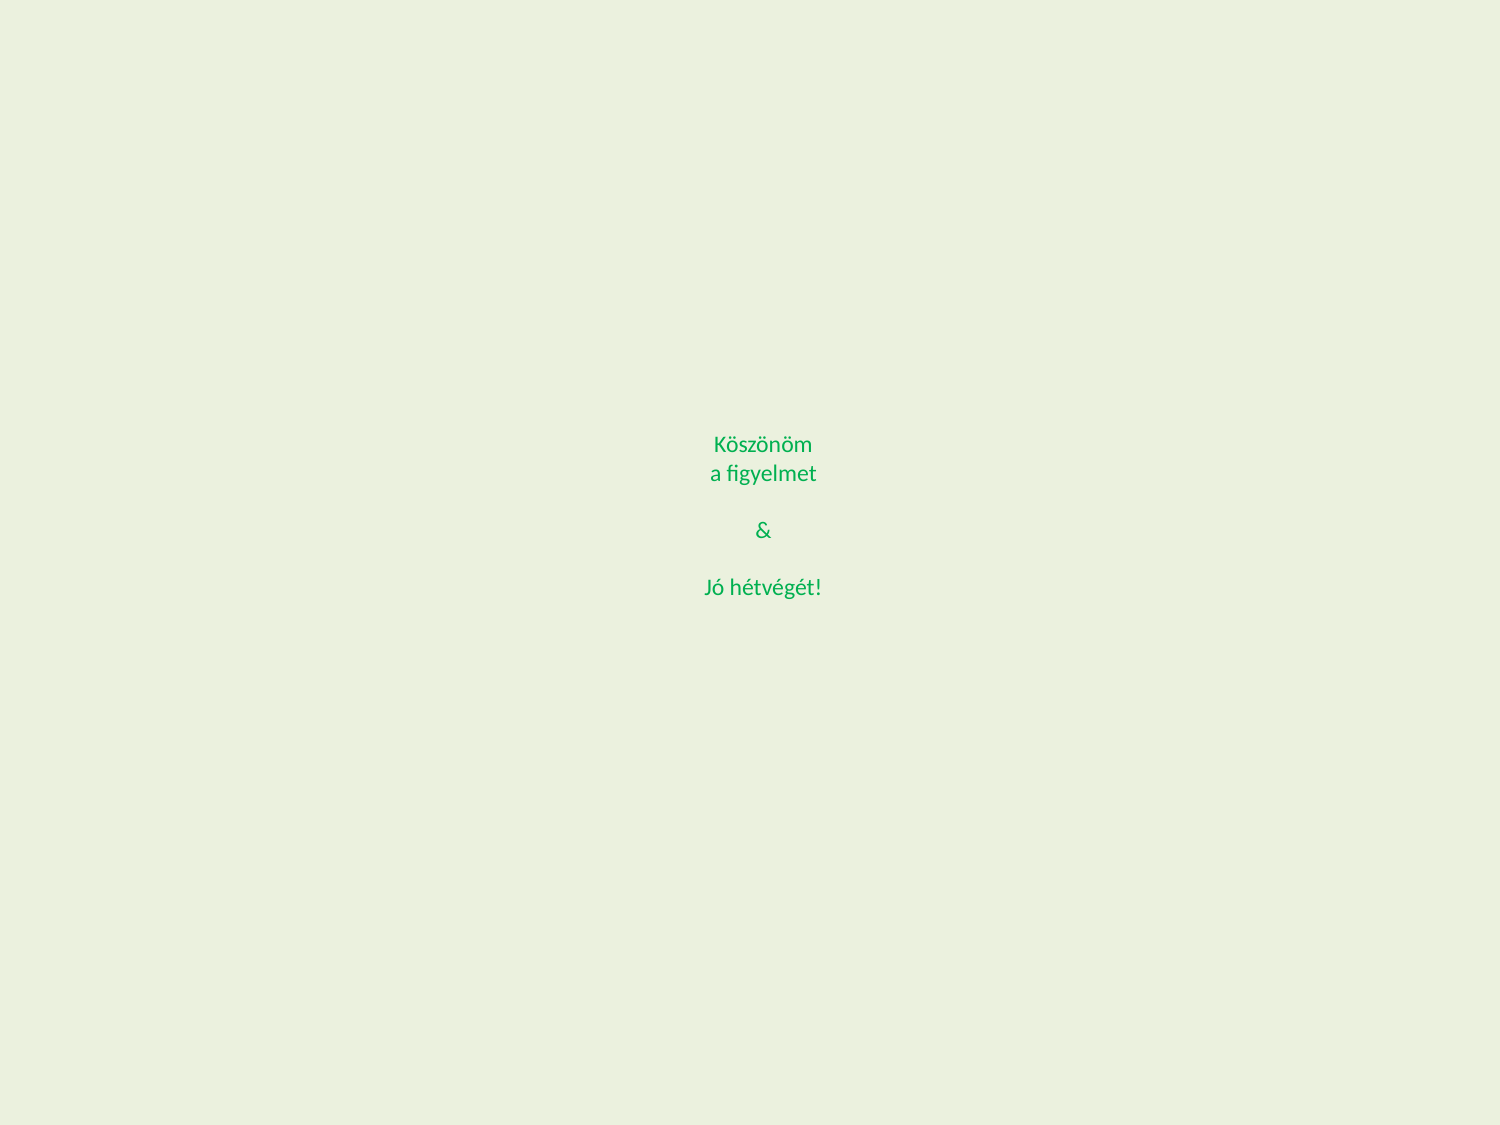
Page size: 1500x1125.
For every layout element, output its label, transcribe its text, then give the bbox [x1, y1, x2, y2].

title Köszönöm a figyelmet & Jó hétvégét! [88, 420, 1439, 609]
